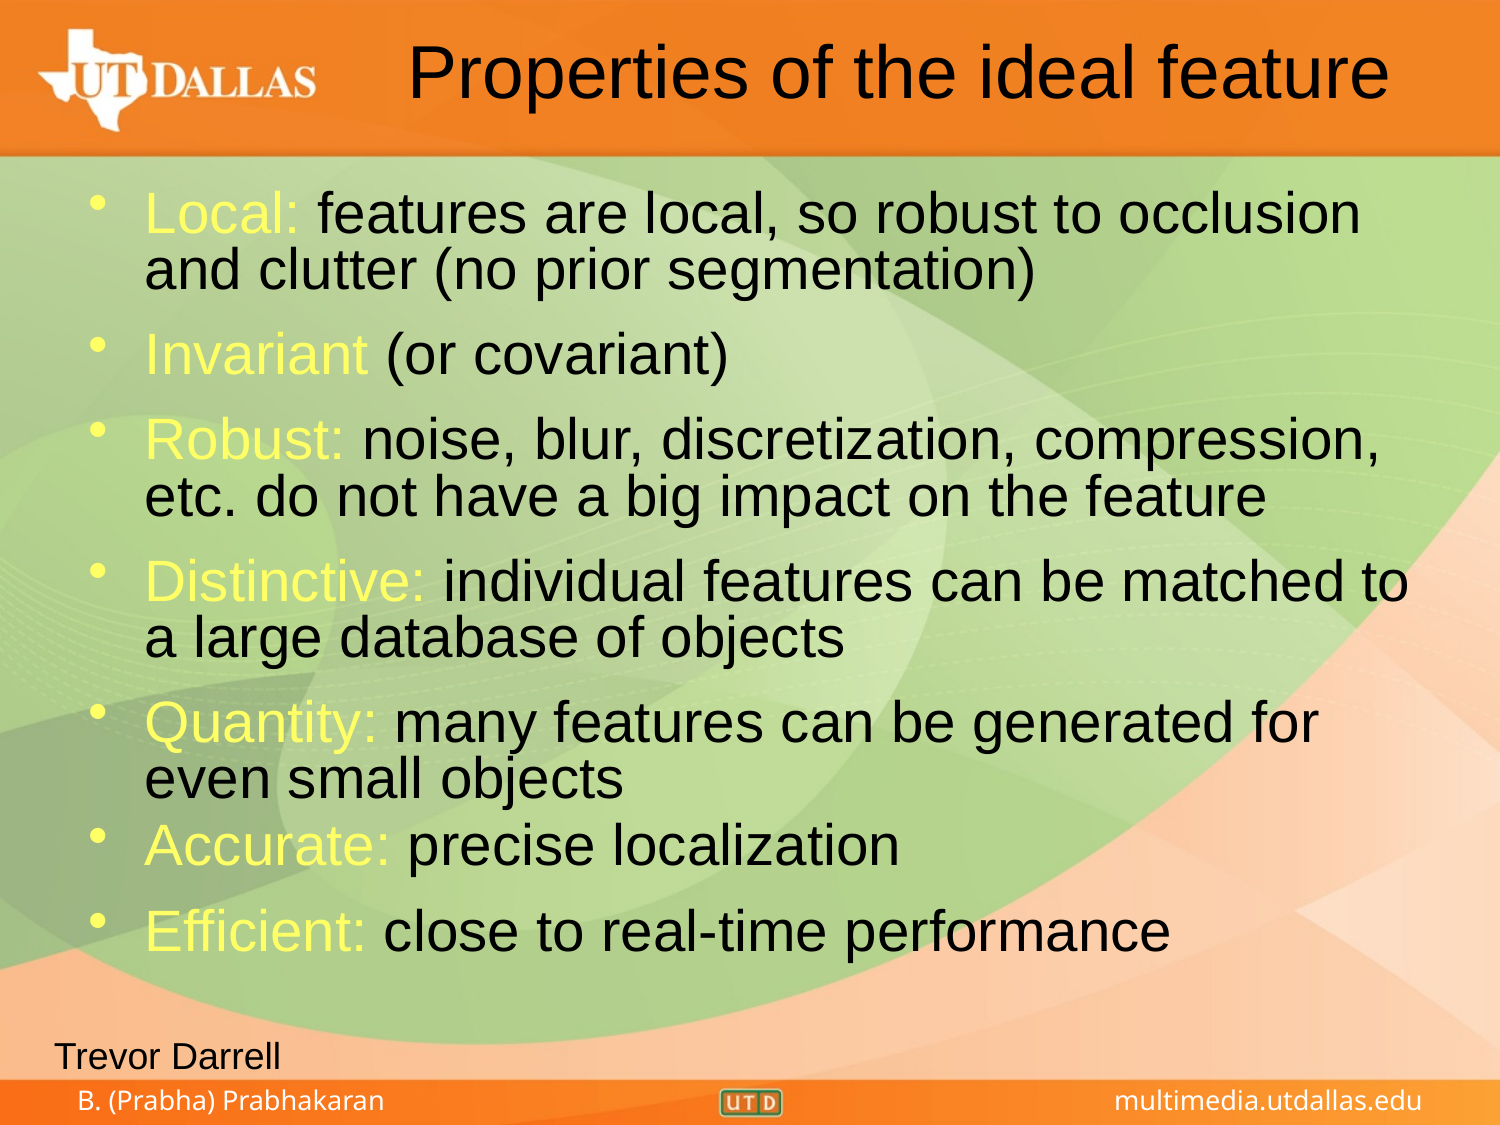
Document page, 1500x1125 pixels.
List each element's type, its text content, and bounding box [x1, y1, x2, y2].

picture [0, 0, 1500, 1125]
list Local: features are local, so robust to occlusion and clutter (no prior segmentation) Invariant (or covariant) Robust: noise, blur, discretization, compression, etc. do not have a big impact on the feature Distinctive: individual features can be matched to a large database of objects Quantity: many features can be generated for even small objects Accurate: precise localization Efficient: close to real-time performance [73, 181, 1475, 1025]
text_box Trevor Darrell [39, 1024, 297, 1085]
title Properties of the ideal feature [262, 0, 1500, 163]
